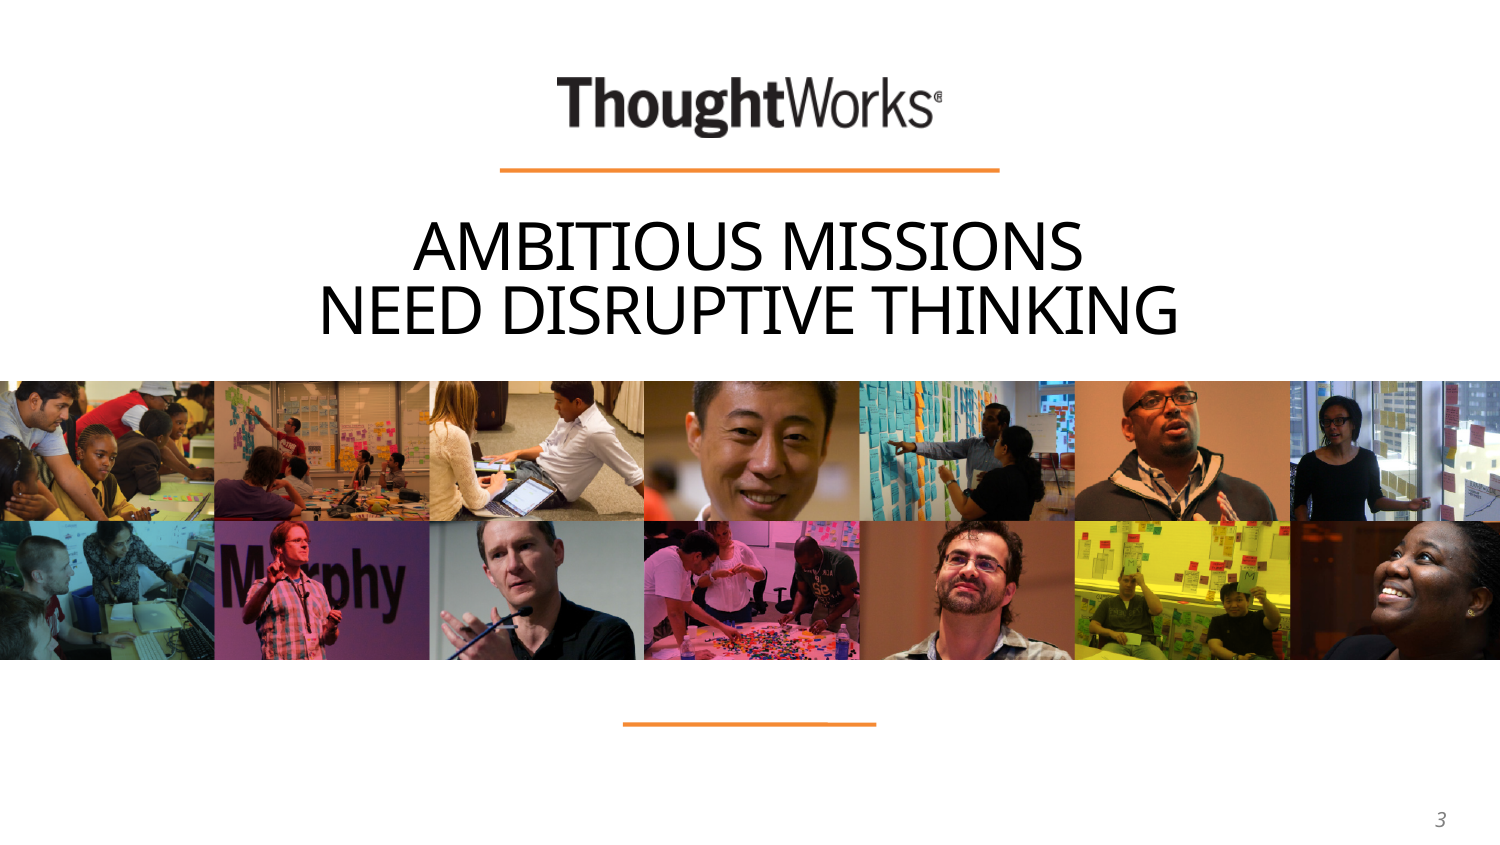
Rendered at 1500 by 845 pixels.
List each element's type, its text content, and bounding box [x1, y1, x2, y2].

slide_number 3 [1425, 801, 1457, 827]
picture [556, 77, 943, 138]
picture [0, 381, 1500, 660]
text_box Ambitious missions Need disruptive thinking [28, 214, 1471, 277]
